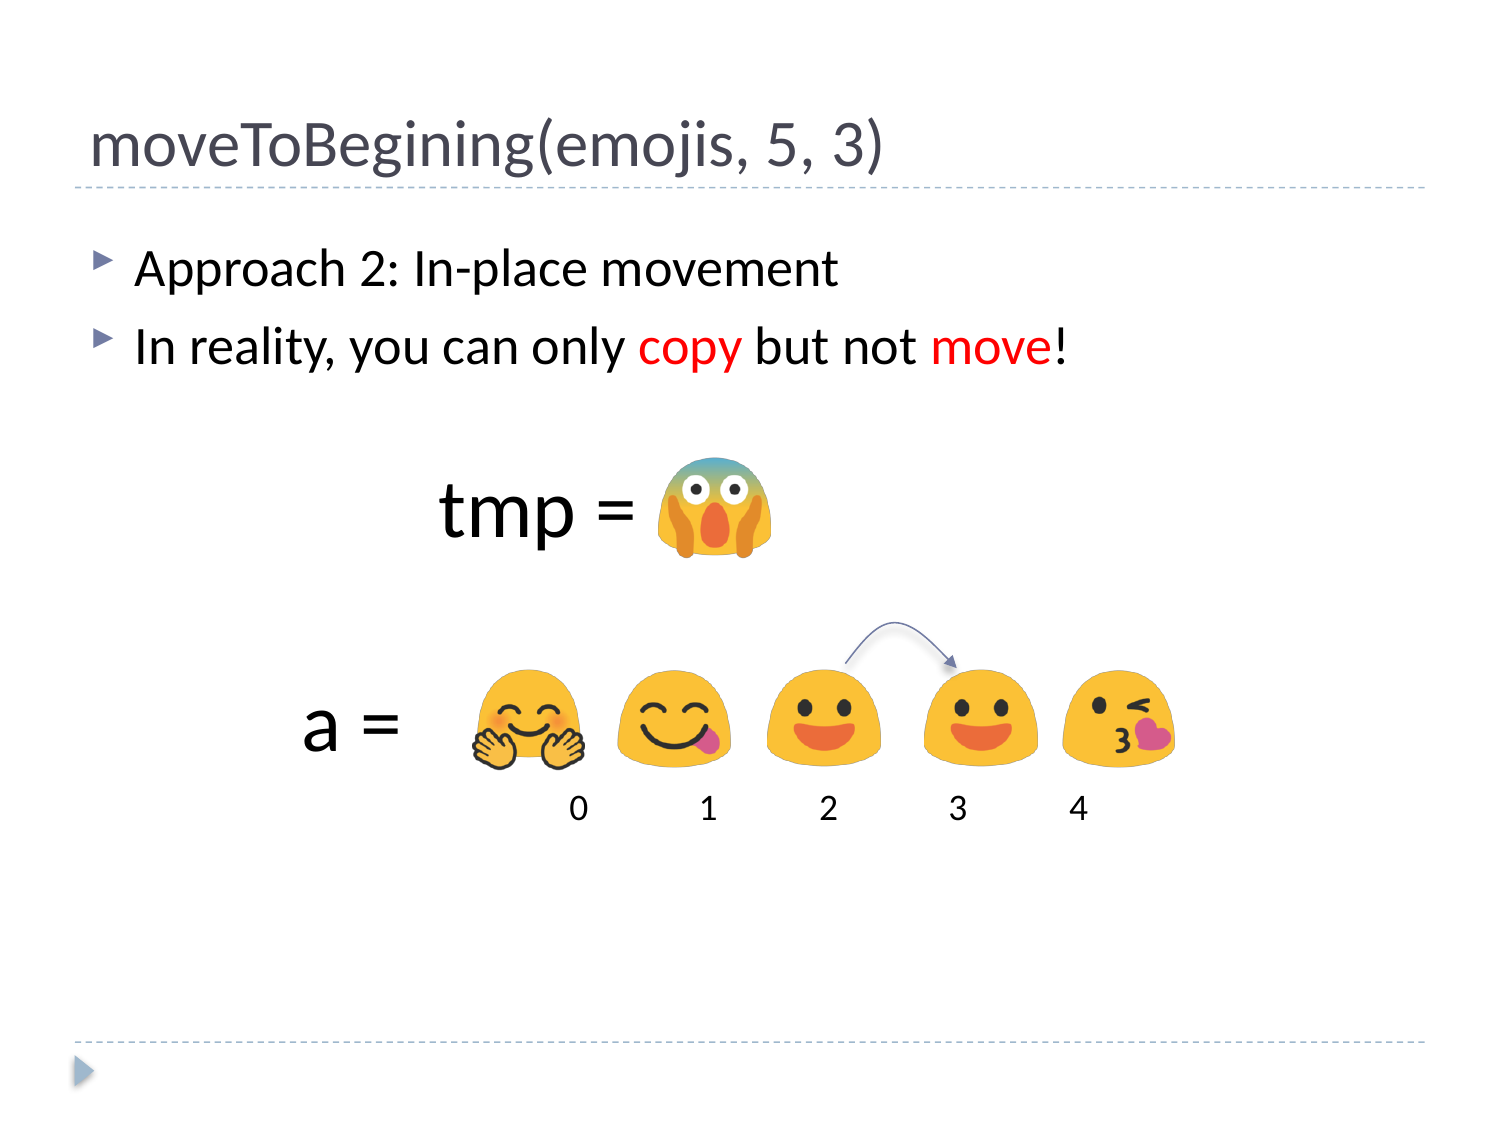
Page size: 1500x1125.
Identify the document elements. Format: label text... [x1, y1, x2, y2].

picture [472, 662, 586, 776]
picture [1062, 662, 1176, 776]
picture [767, 662, 881, 776]
picture [617, 662, 731, 776]
text_box a = [287, 660, 418, 776]
title moveToBegining(emojis, 5, 3) [75, 24, 1425, 188]
text_box tmp = [423, 446, 652, 562]
text_box Approach 2: In-place movement In reality, you can only copy but not move! [75, 224, 1450, 425]
text_box [845, 621, 955, 667]
picture [924, 662, 1038, 776]
picture [658, 449, 772, 563]
text_box 0 1 2 3 4 [554, 775, 1105, 836]
